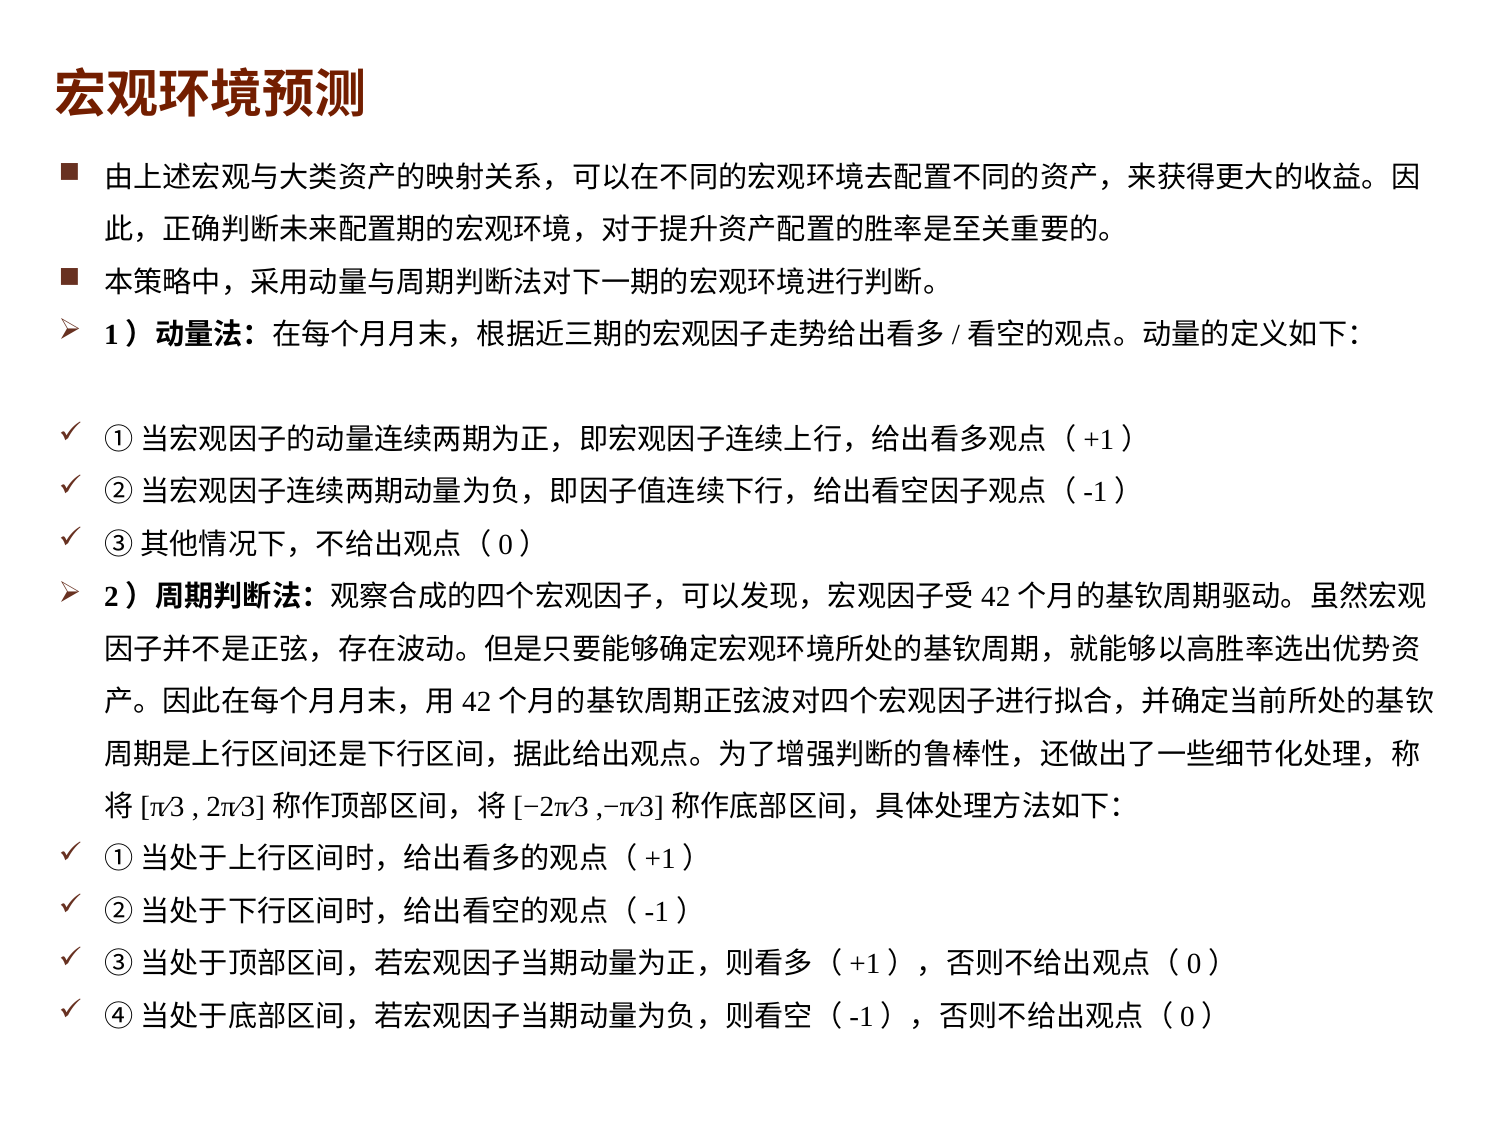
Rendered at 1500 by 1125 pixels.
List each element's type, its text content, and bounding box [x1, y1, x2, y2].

text_box 宏观环境预测 [51, 51, 1457, 134]
